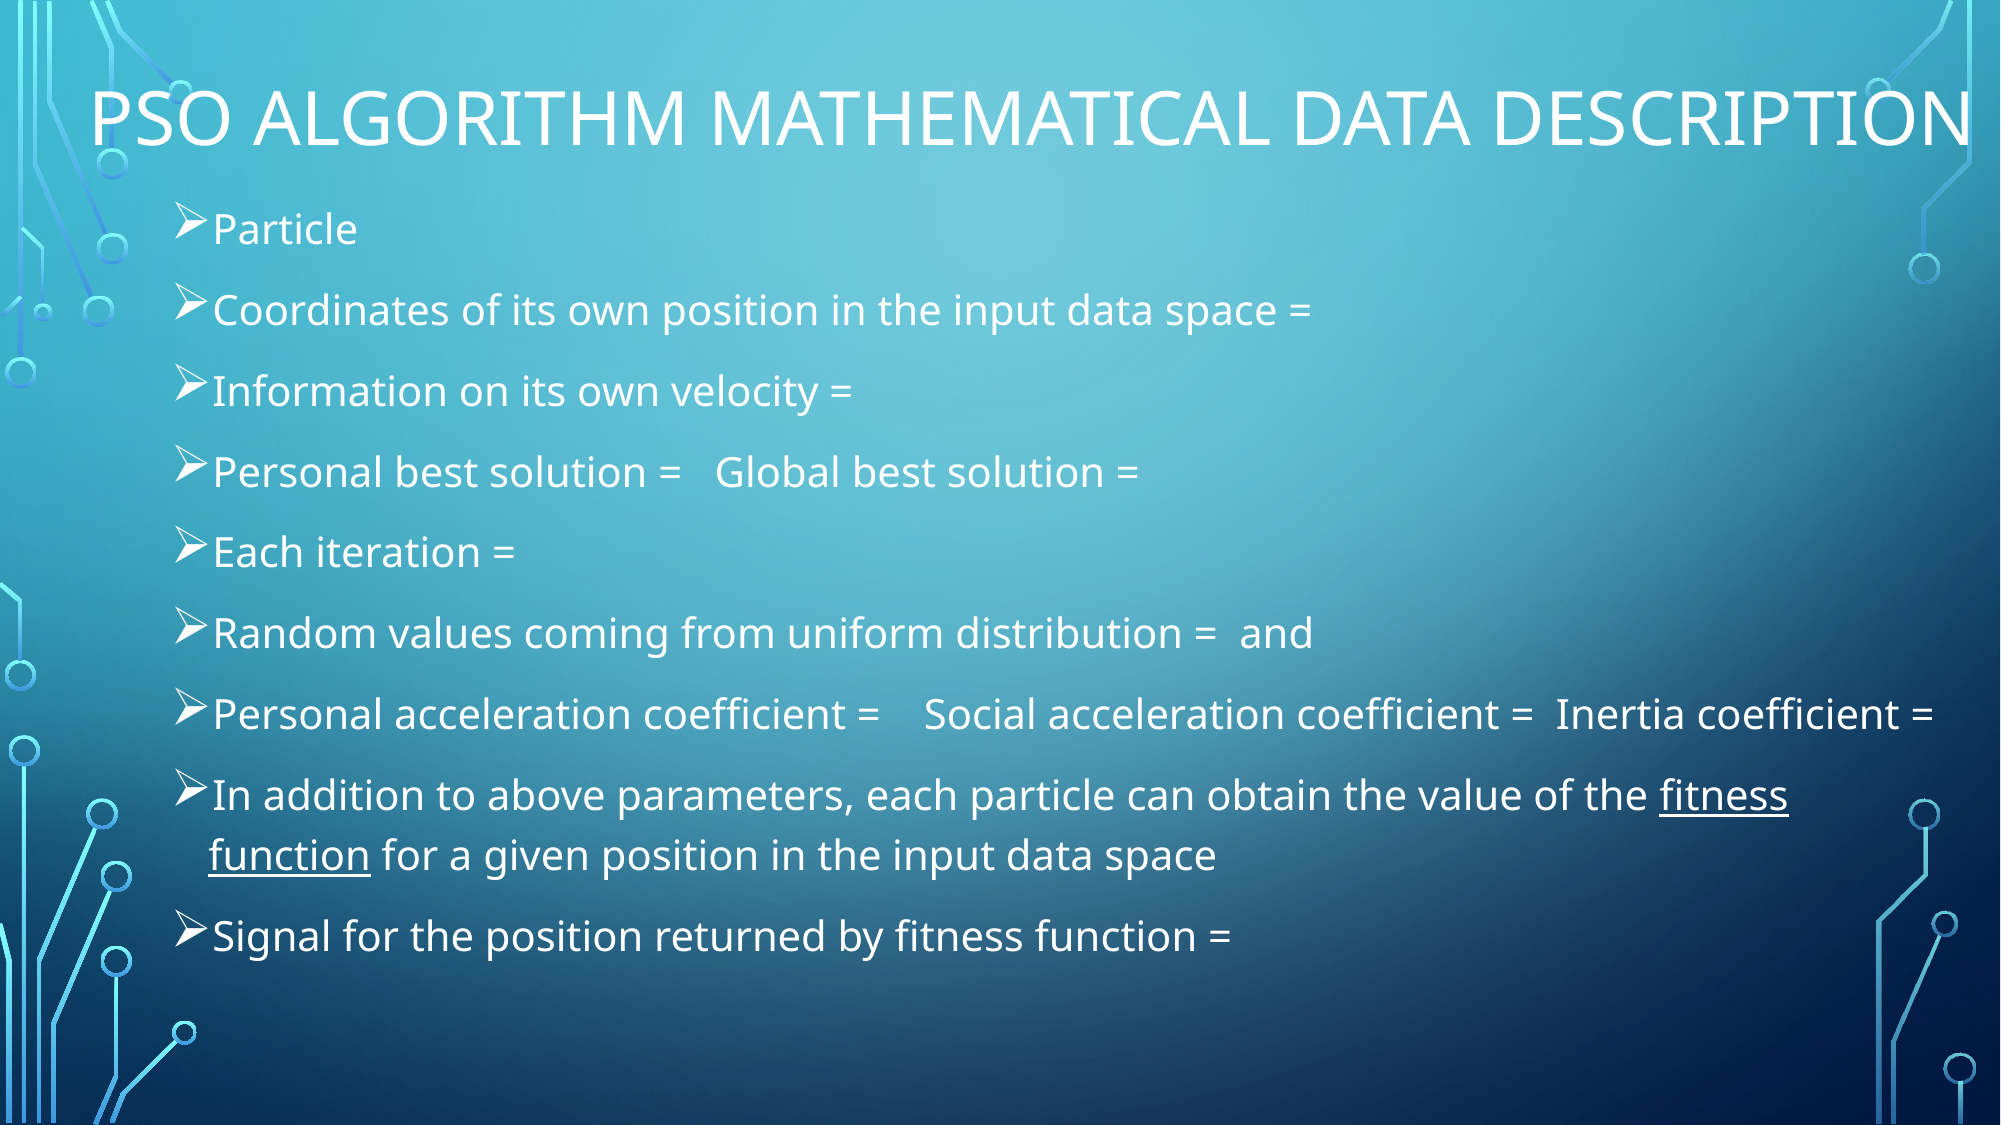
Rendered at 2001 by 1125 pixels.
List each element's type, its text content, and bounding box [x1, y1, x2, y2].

title PSO algorithm Mathematical Data description [74, 0, 2000, 243]
